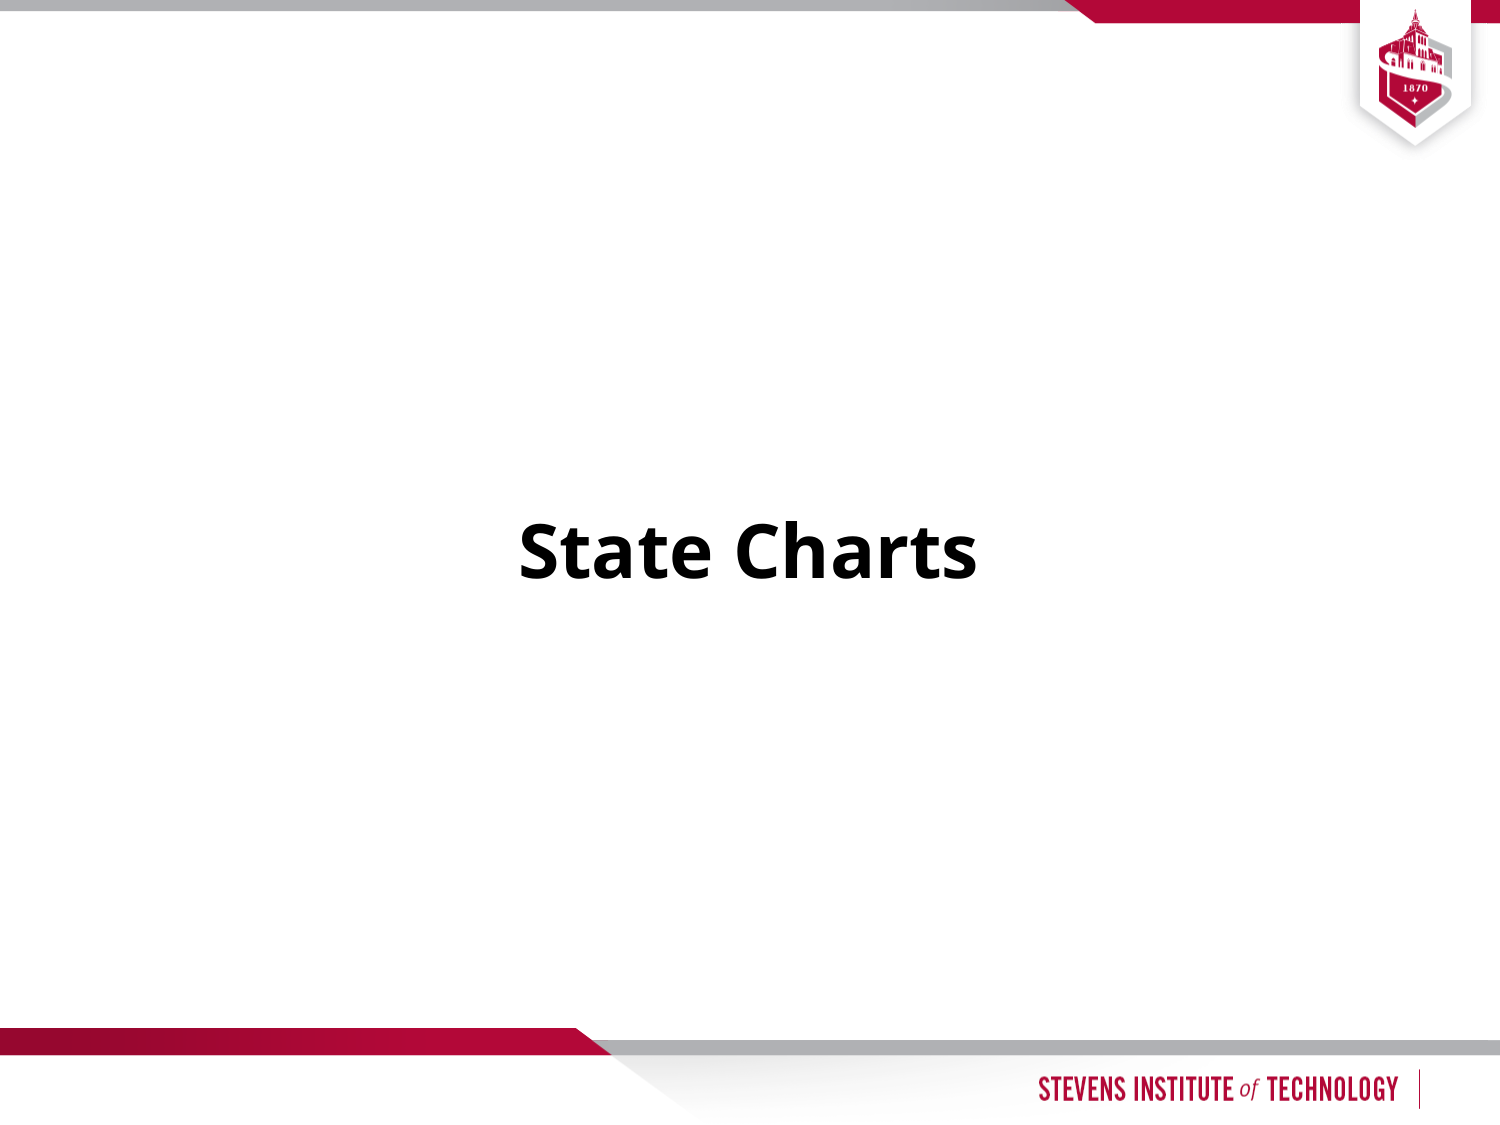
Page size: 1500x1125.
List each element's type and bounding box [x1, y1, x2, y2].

list [26, 397, 1471, 711]
picture [0, 1028, 1500, 1125]
picture [0, 0, 1500, 160]
